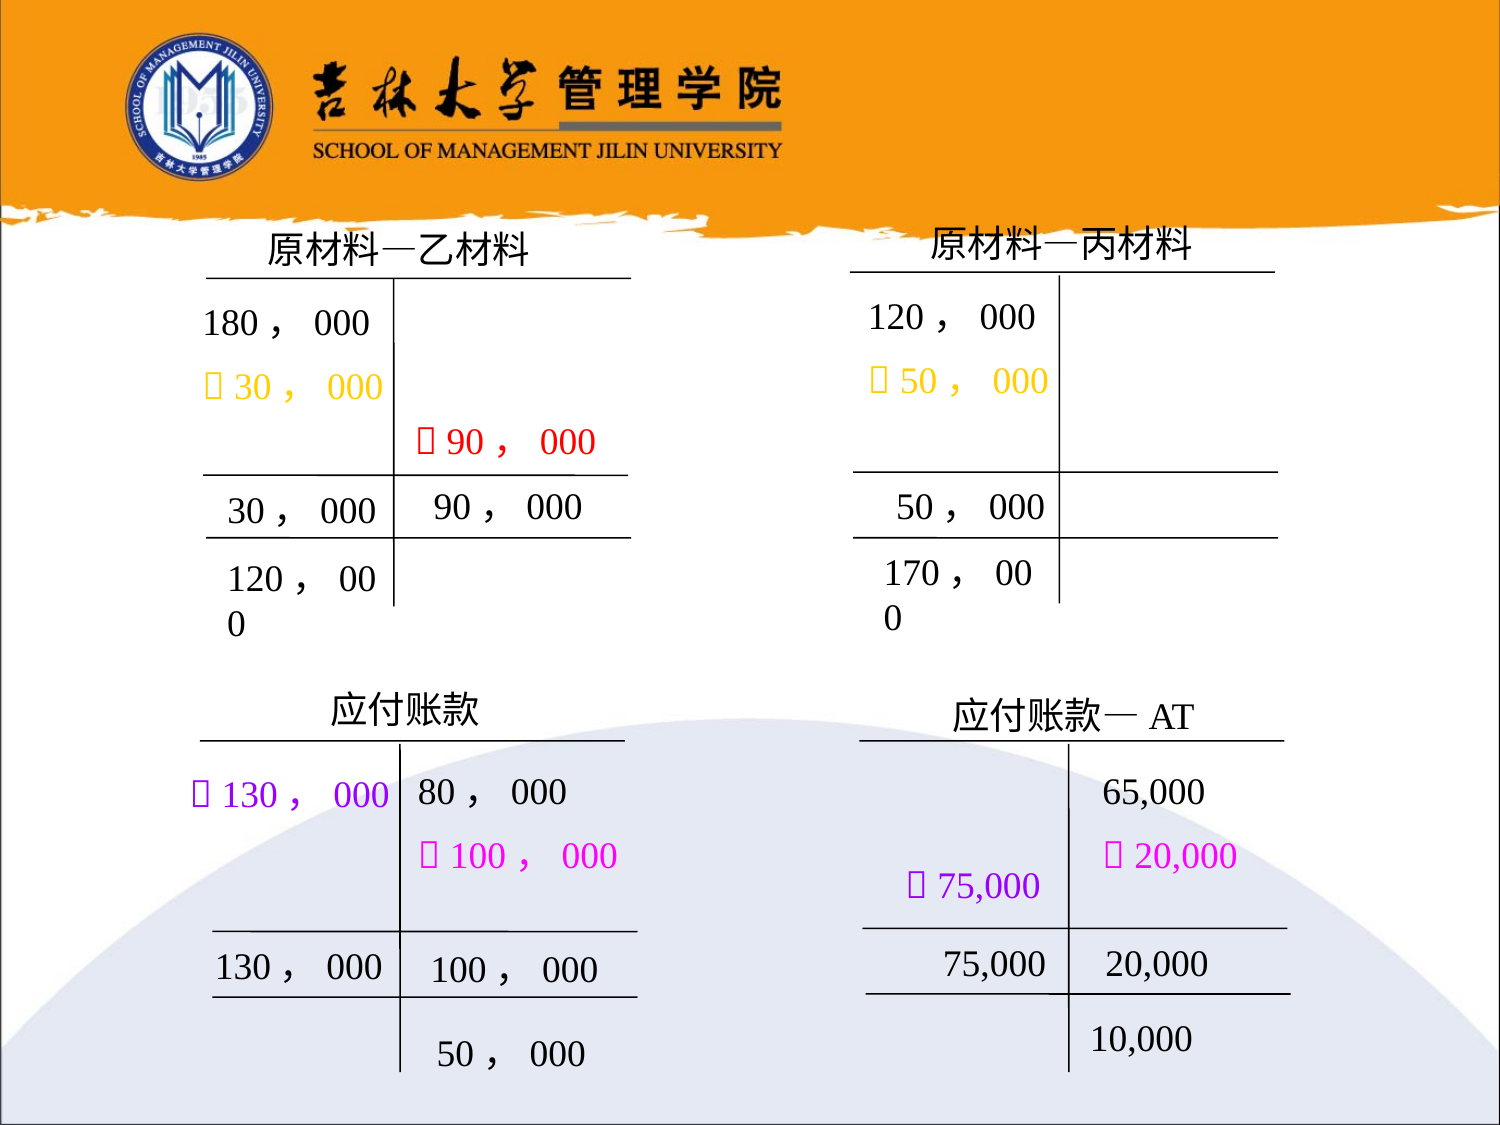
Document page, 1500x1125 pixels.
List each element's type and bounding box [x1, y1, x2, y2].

text_box [849, 212, 1279, 604]
picture [0, 0, 1500, 1125]
slide_number [1112, 1037, 1426, 1113]
text_box [859, 684, 1316, 1073]
text_box [174, 678, 726, 1083]
text_box [187, 218, 673, 608]
